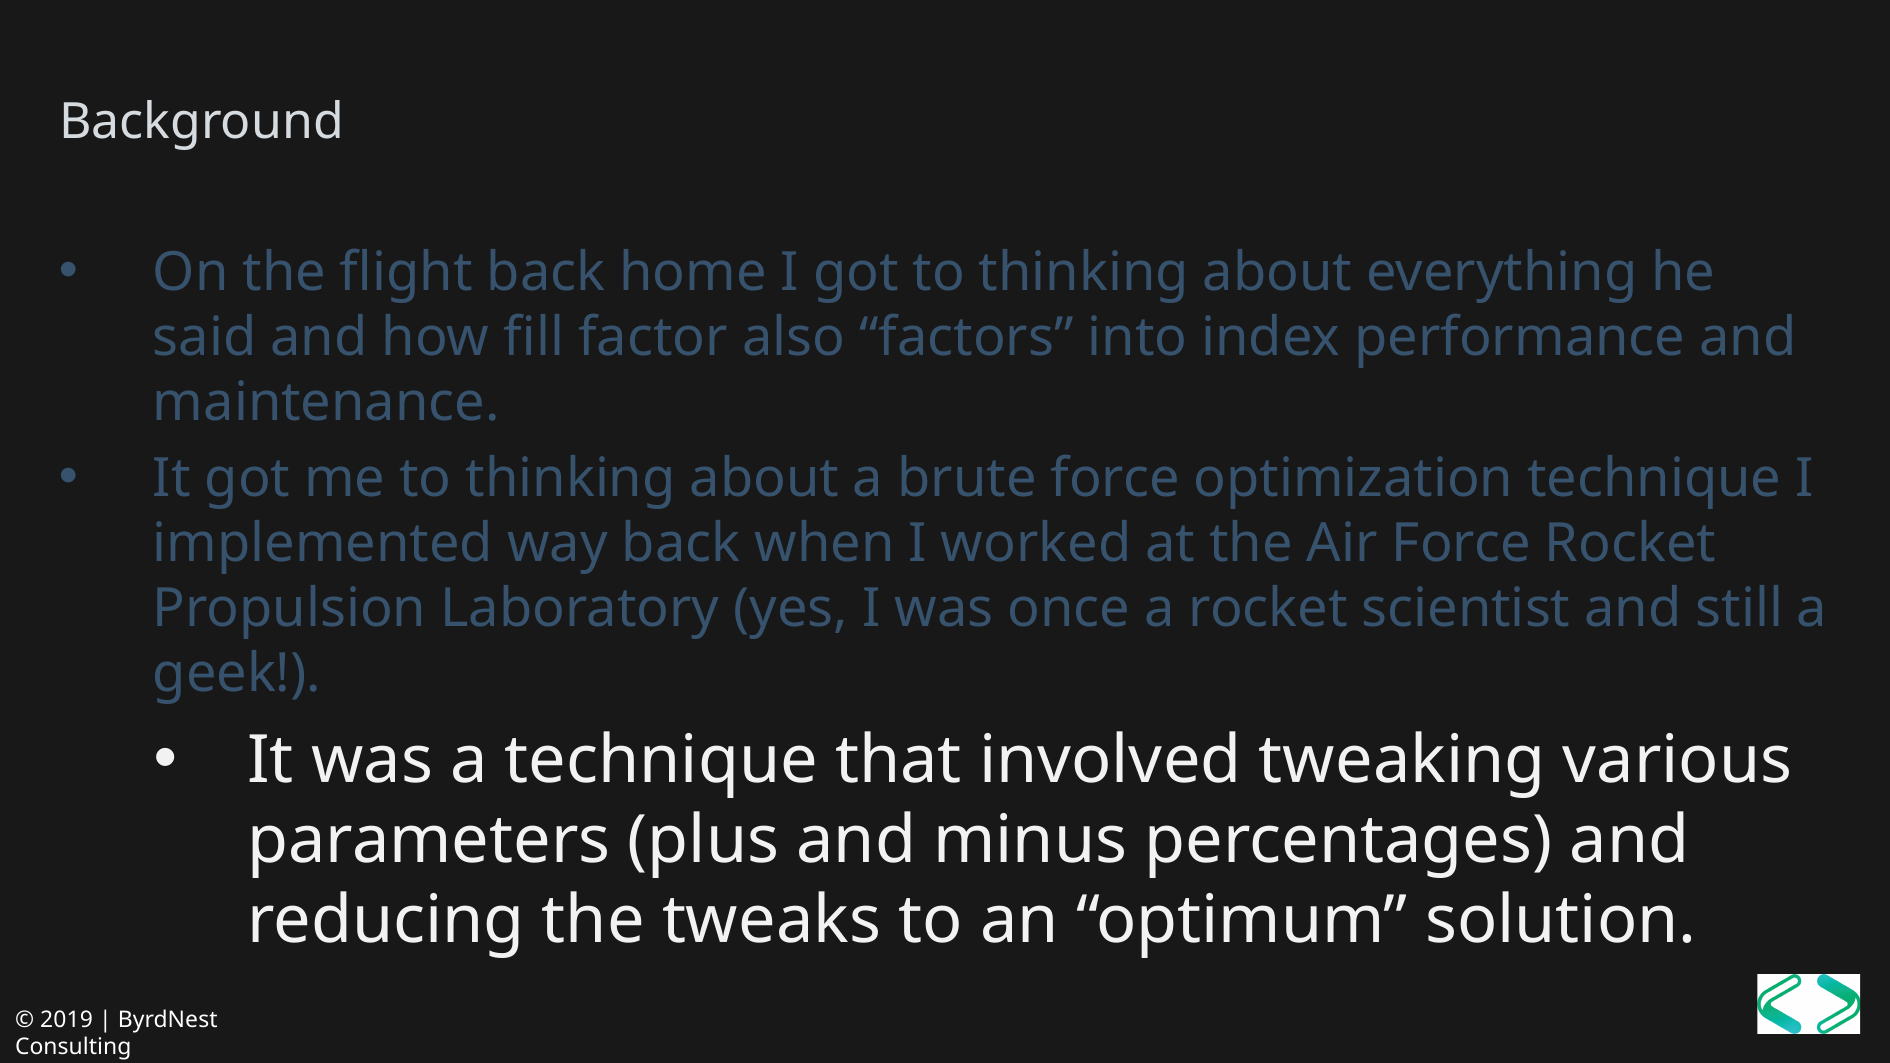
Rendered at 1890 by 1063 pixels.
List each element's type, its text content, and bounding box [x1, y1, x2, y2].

list On the flight back home I got to thinking about everything he said and how fill factor also “factors” into index performance and maintenance. It got me to thinking about a brute force optimization technique I implemented way back when I worked at the Air Force Rocket Propulsion Laboratory (yes, I was once a rocket scientist and still a geek!). It was a technique that involved tweaking various parameters (plus and minus percentages) and reducing the tweaks to an “optimum” solution. [59, 236, 1831, 1004]
title Background [59, 59, 1831, 178]
text_box © 2019 | ByrdNest Consulting [0, 1001, 337, 1062]
